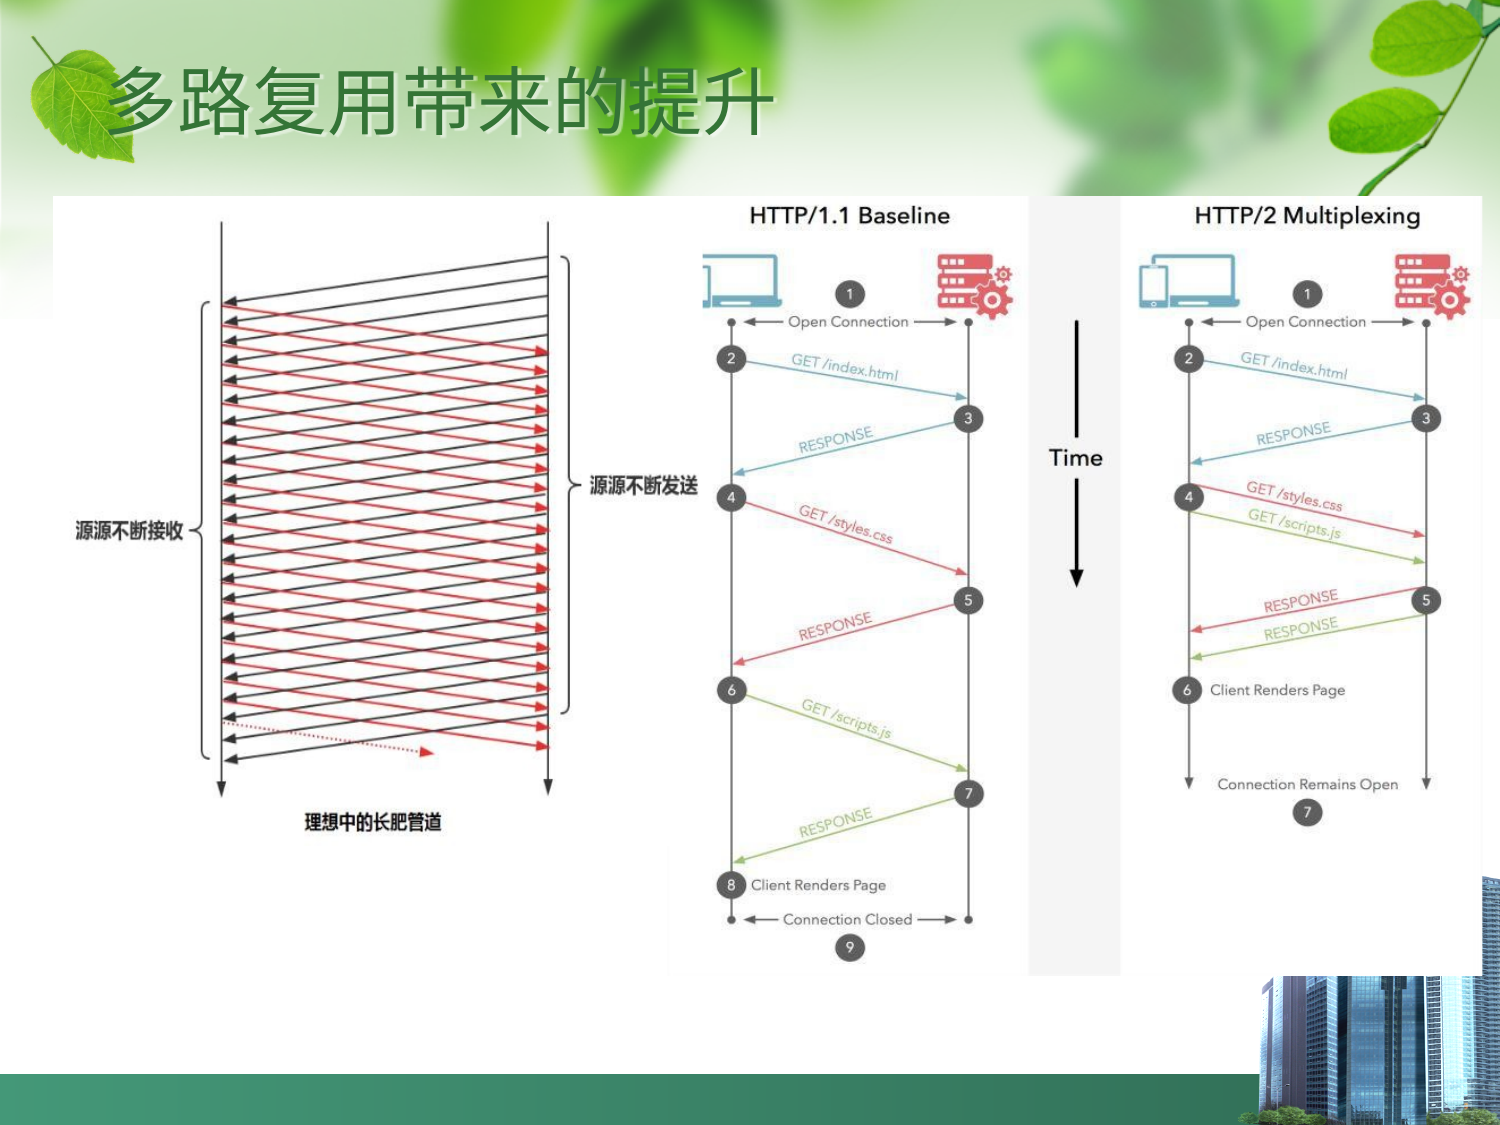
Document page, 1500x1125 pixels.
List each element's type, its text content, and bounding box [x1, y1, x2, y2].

title 多路复用带来的提升 [100, 54, 1114, 196]
text_box [667, 196, 1483, 976]
picture [0, 0, 1500, 319]
text_box [53, 196, 703, 846]
